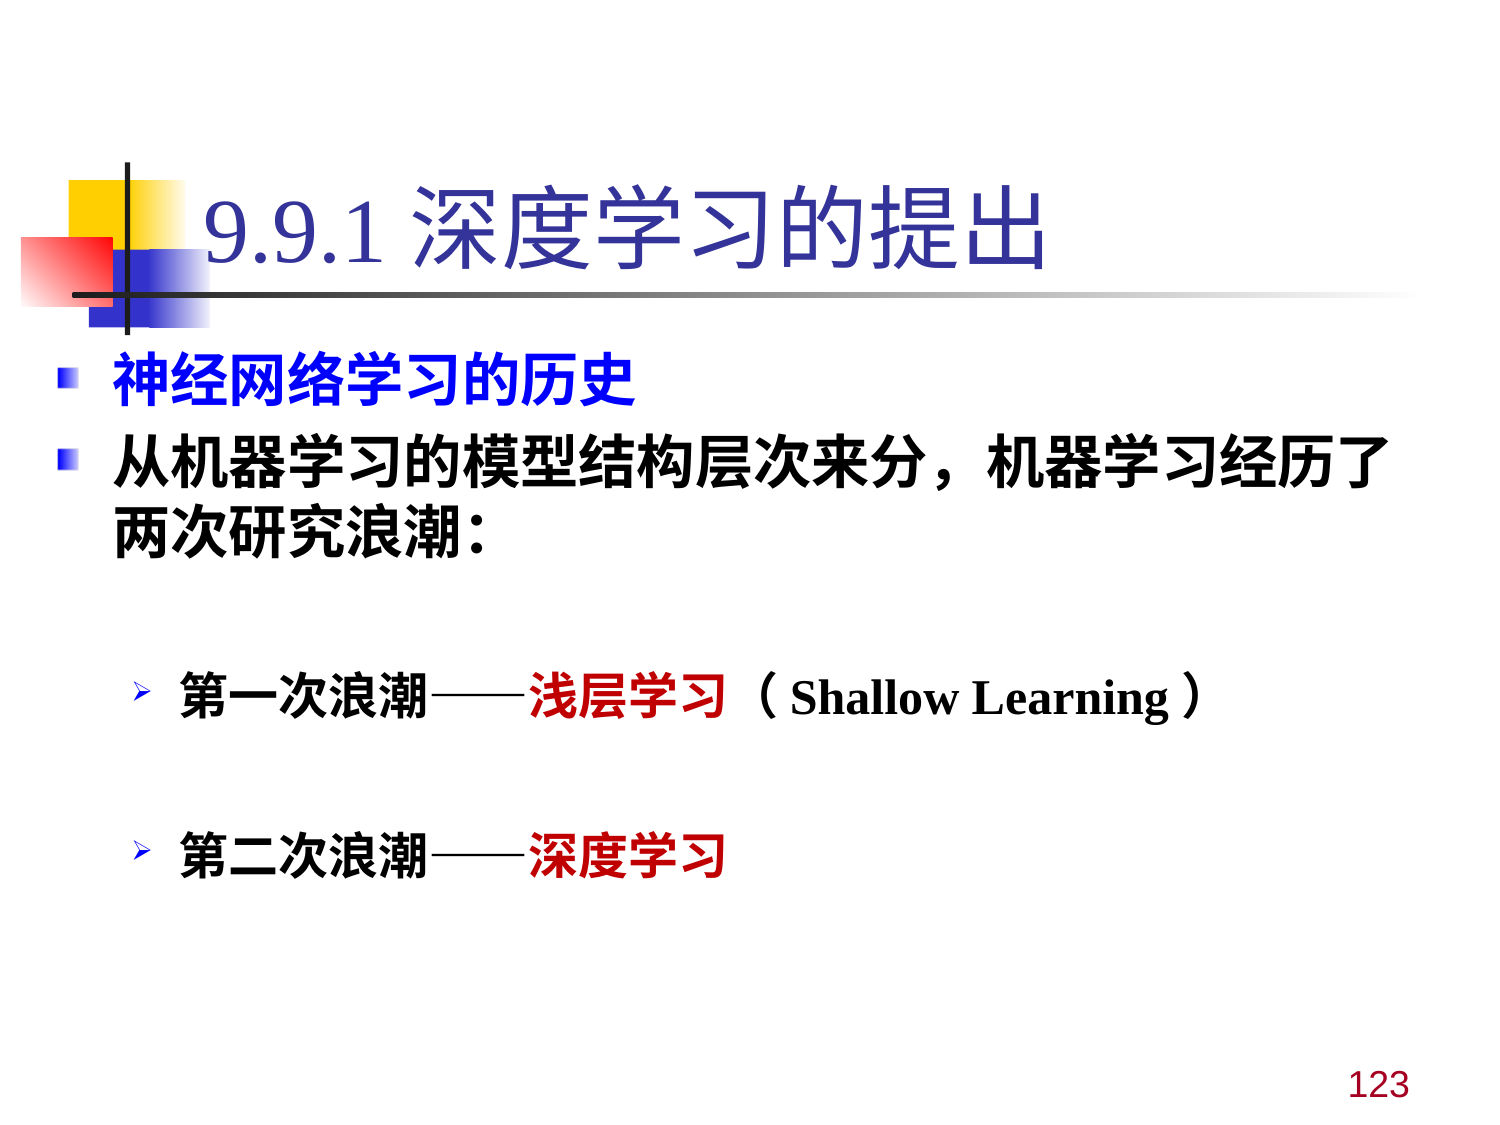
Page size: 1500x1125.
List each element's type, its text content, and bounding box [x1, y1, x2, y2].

slide_number 123 [1112, 1037, 1426, 1113]
picture [56, 447, 81, 473]
picture [56, 366, 81, 391]
title 9.9.1深度学习的提出 [188, 101, 1468, 289]
list 神经网络学习的历史 从机器学习的模型结构层次来分，机器学习经历了两次研究浪潮： 第一次浪潮——浅层学习（Shallow Learning） 第二次浪潮——深度学习 [41, 335, 1459, 1125]
